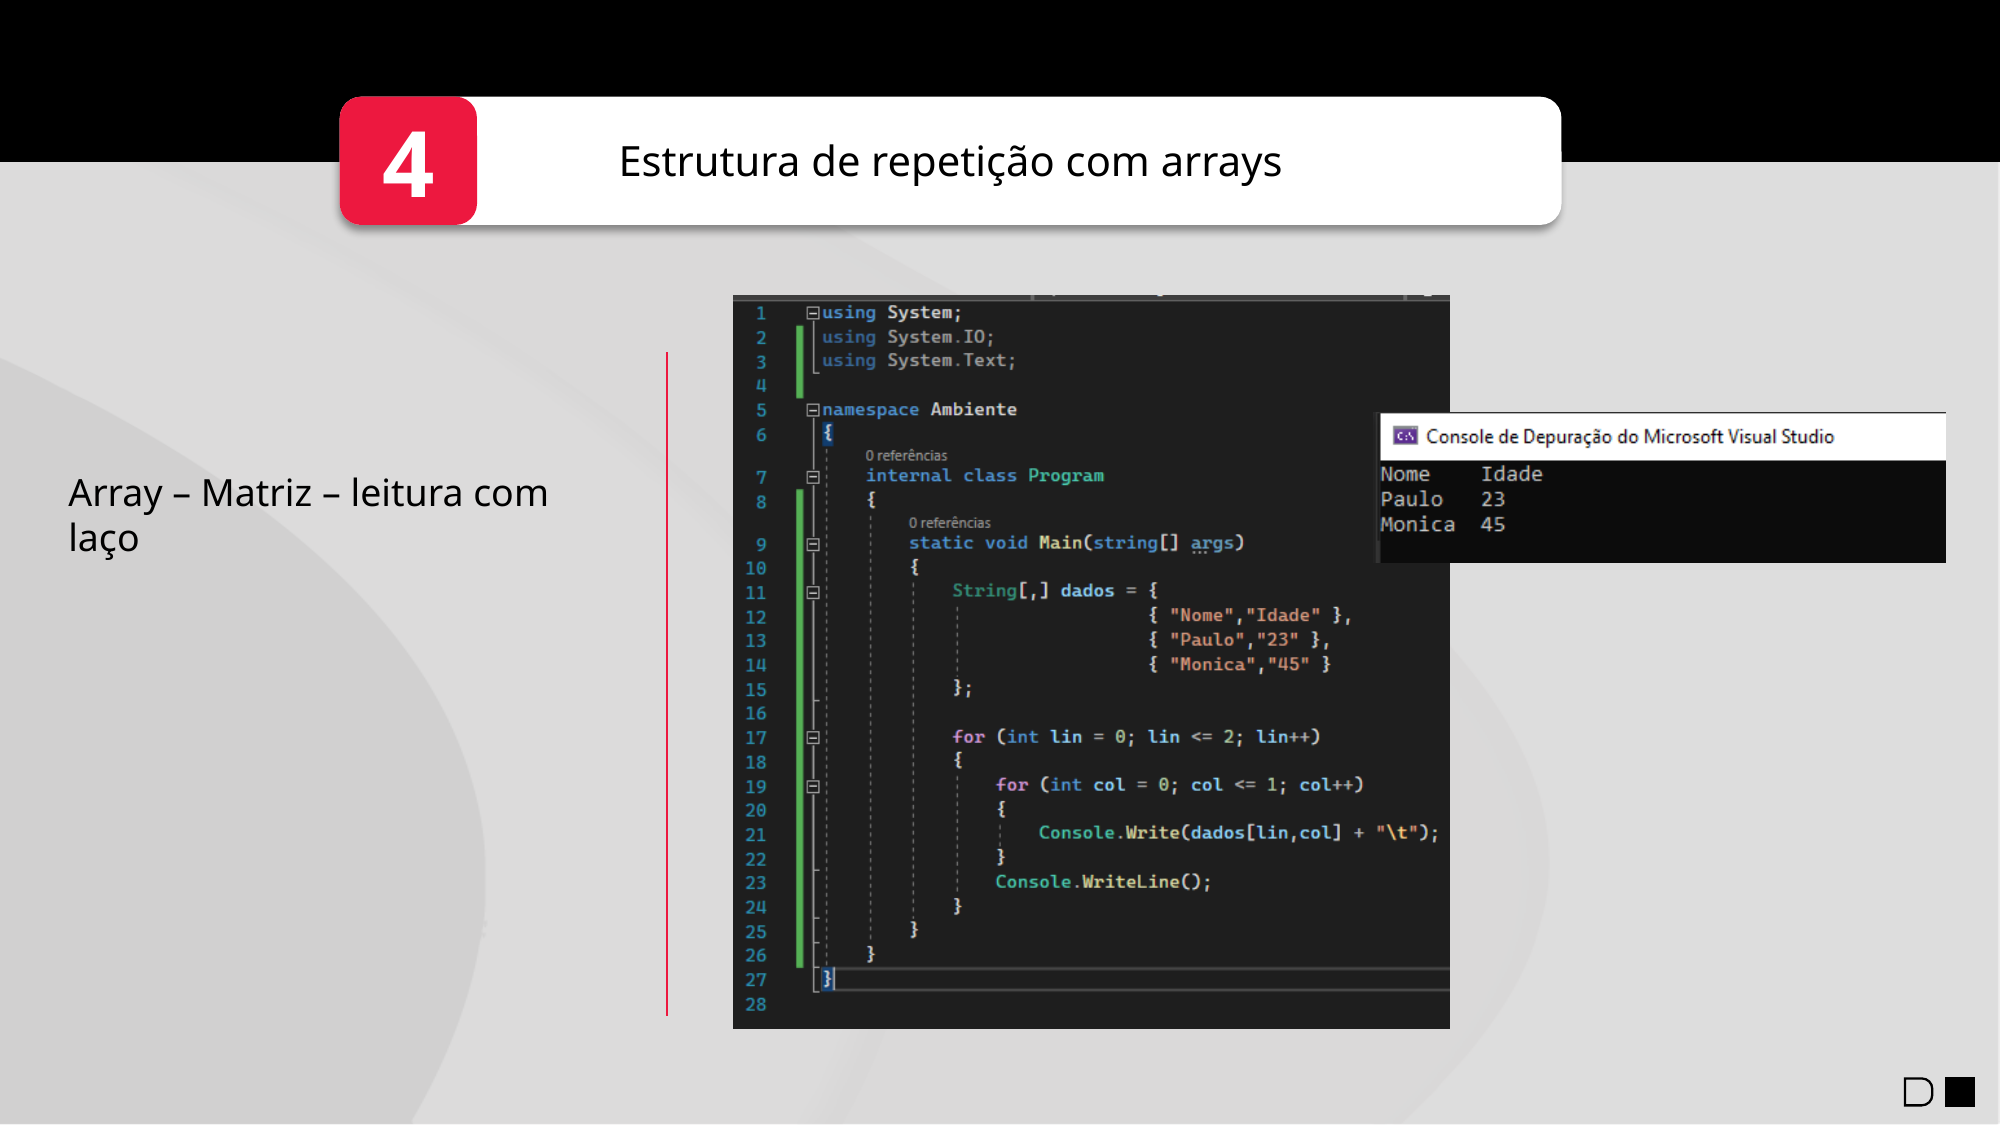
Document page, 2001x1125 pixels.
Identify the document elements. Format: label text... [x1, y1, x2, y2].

picture [733, 295, 1946, 1029]
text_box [339, 96, 1562, 226]
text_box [1903, 1077, 1975, 1107]
text_box Array – Matriz – leitura com laço [53, 441, 617, 586]
text_box [0, 0, 2000, 161]
